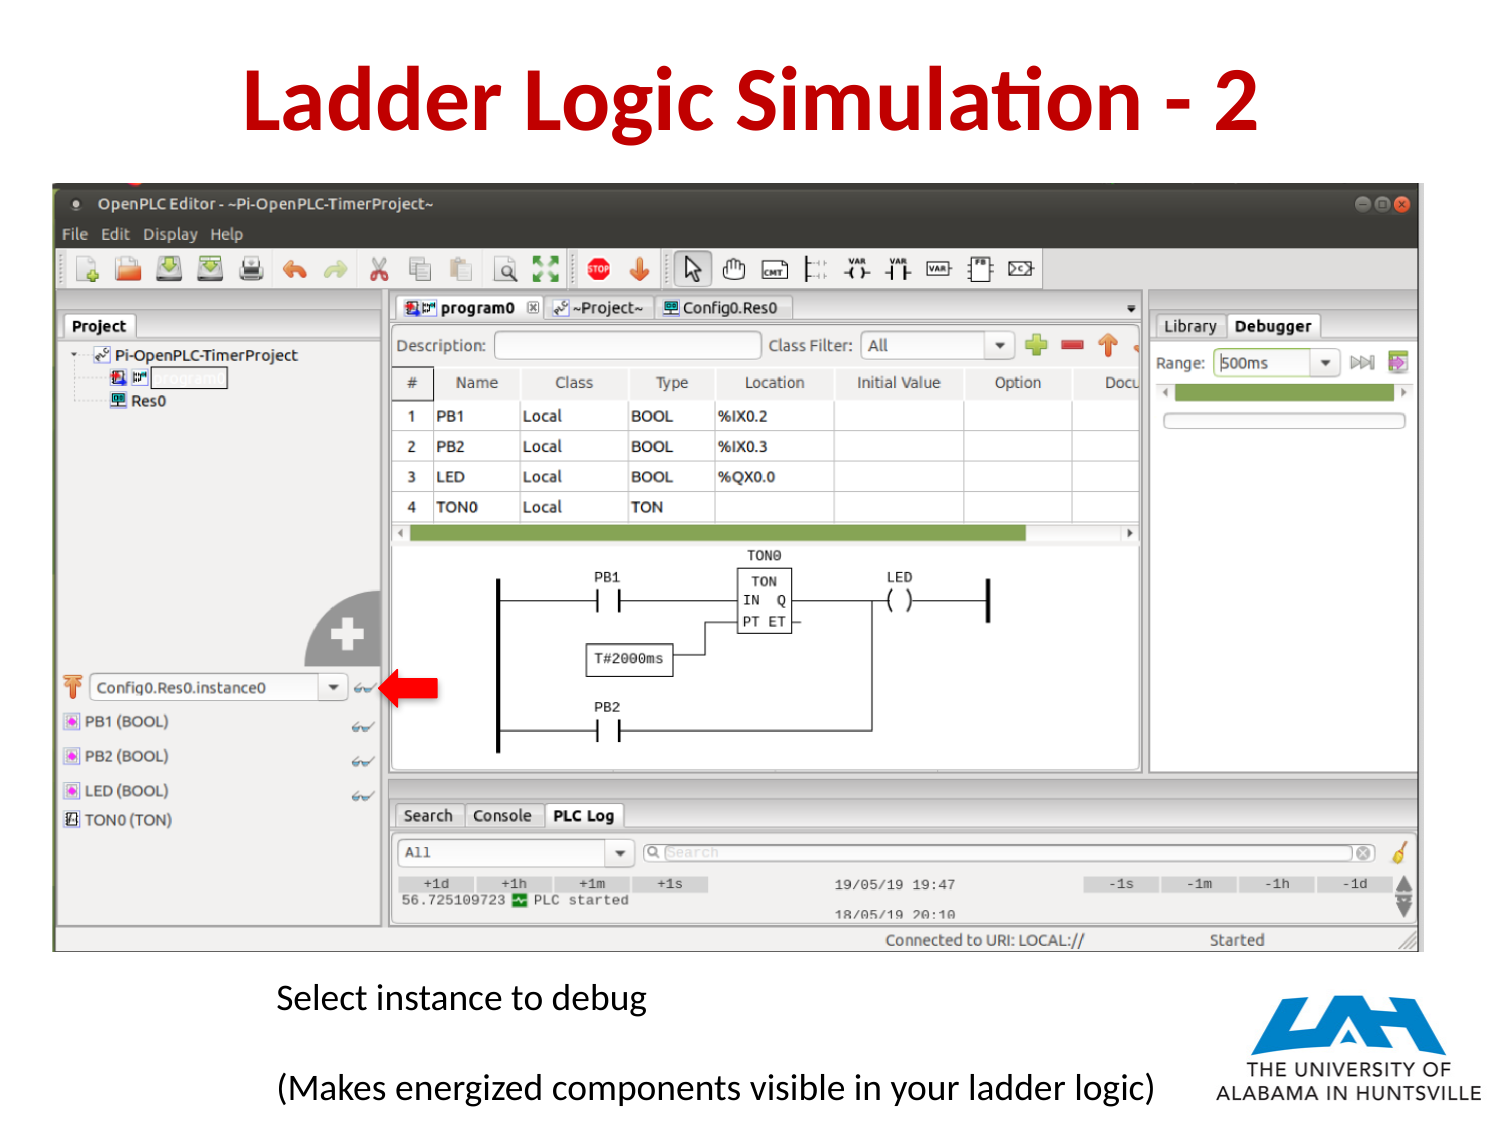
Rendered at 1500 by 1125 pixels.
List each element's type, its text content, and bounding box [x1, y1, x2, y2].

picture [52, 182, 1425, 952]
title Ladder Logic Simulation - 2 [55, 0, 1449, 188]
text_box Select instance to debug (Makes energized components visible in your ladder logic) [261, 965, 1181, 1115]
picture [1198, 973, 1499, 1124]
